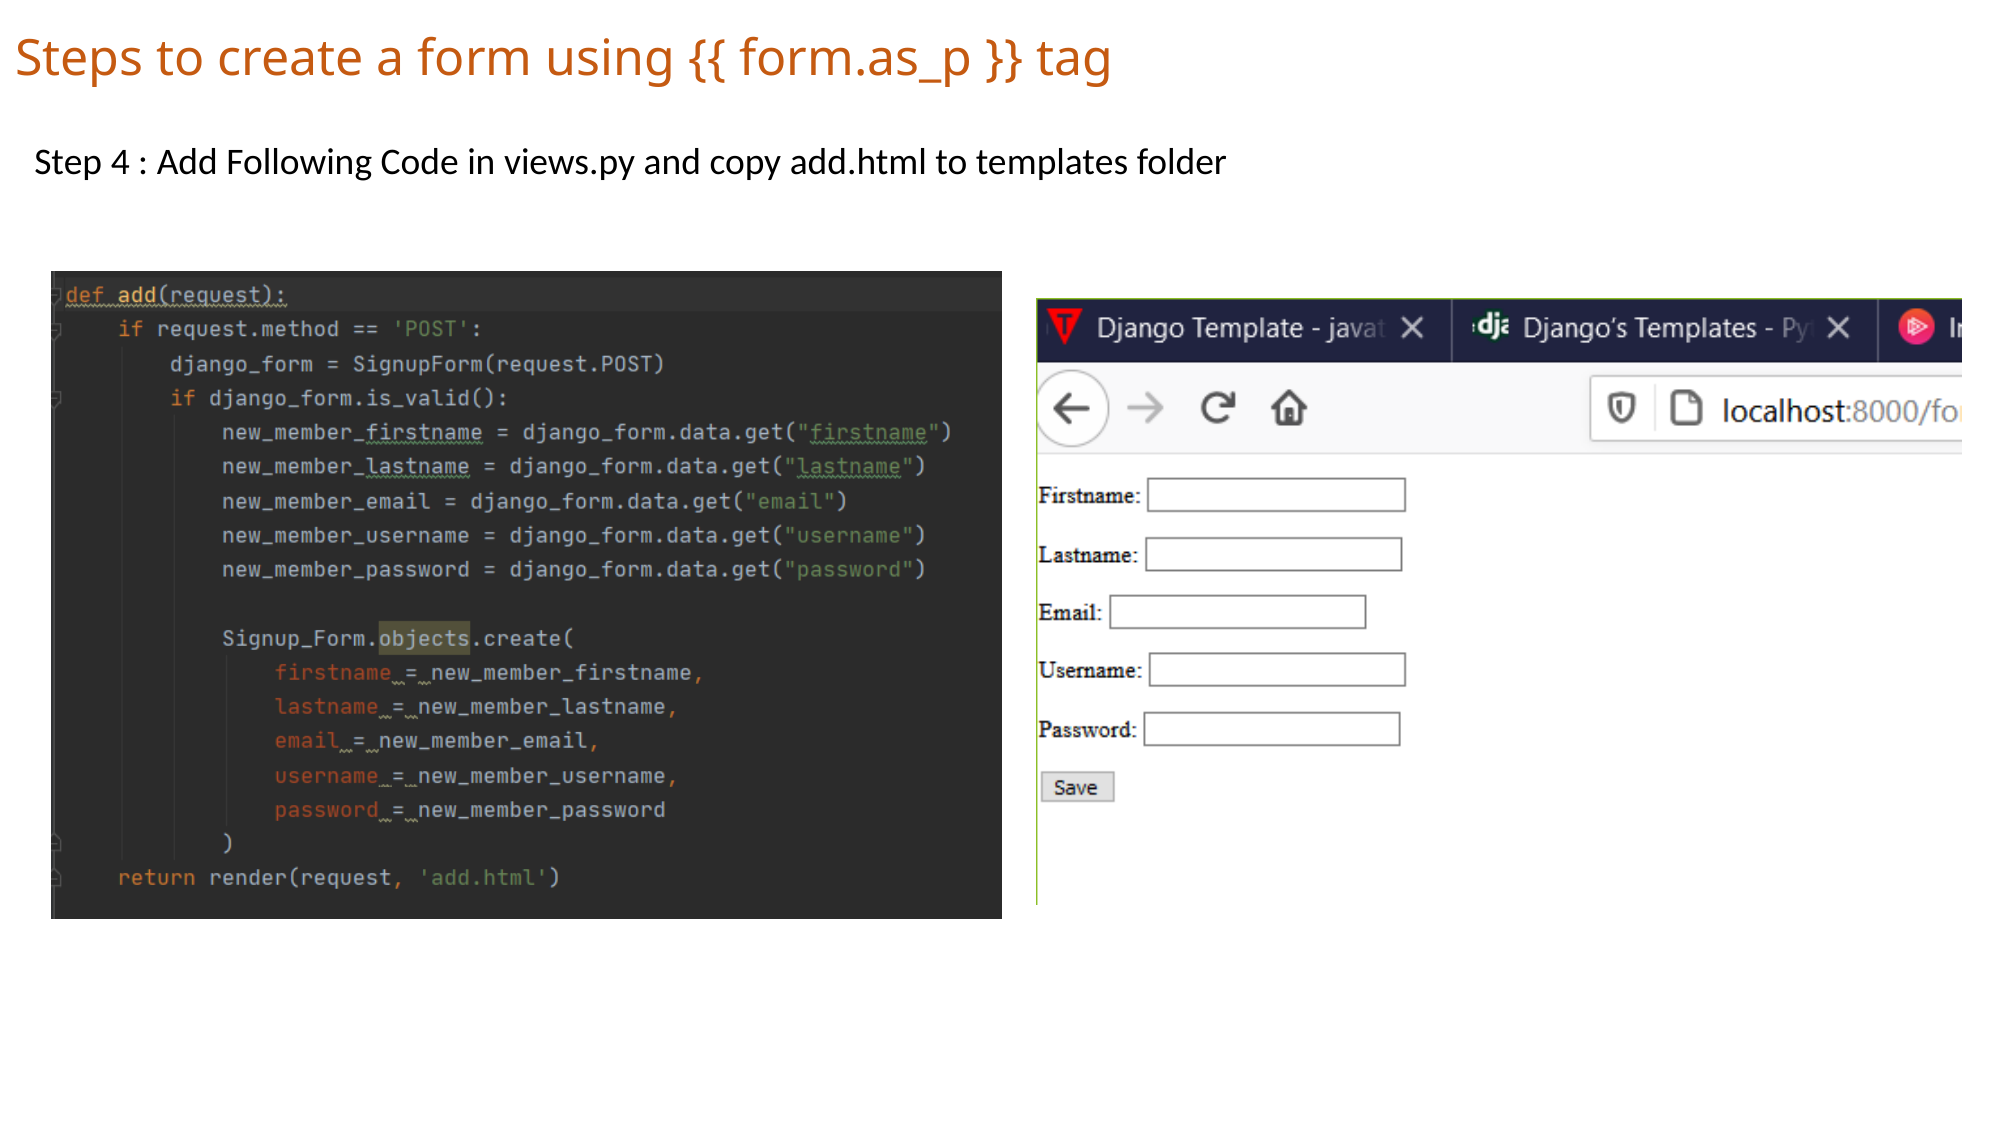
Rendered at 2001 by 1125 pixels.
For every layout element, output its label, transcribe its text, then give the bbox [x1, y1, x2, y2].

picture [51, 271, 1002, 919]
picture [1036, 298, 1962, 905]
text_box Step 4 : Add Following Code in views.py and copy add.html to templates folder [19, 129, 1456, 190]
title Steps to create a form using {{ form.as_p }} tag [0, 0, 1725, 120]
